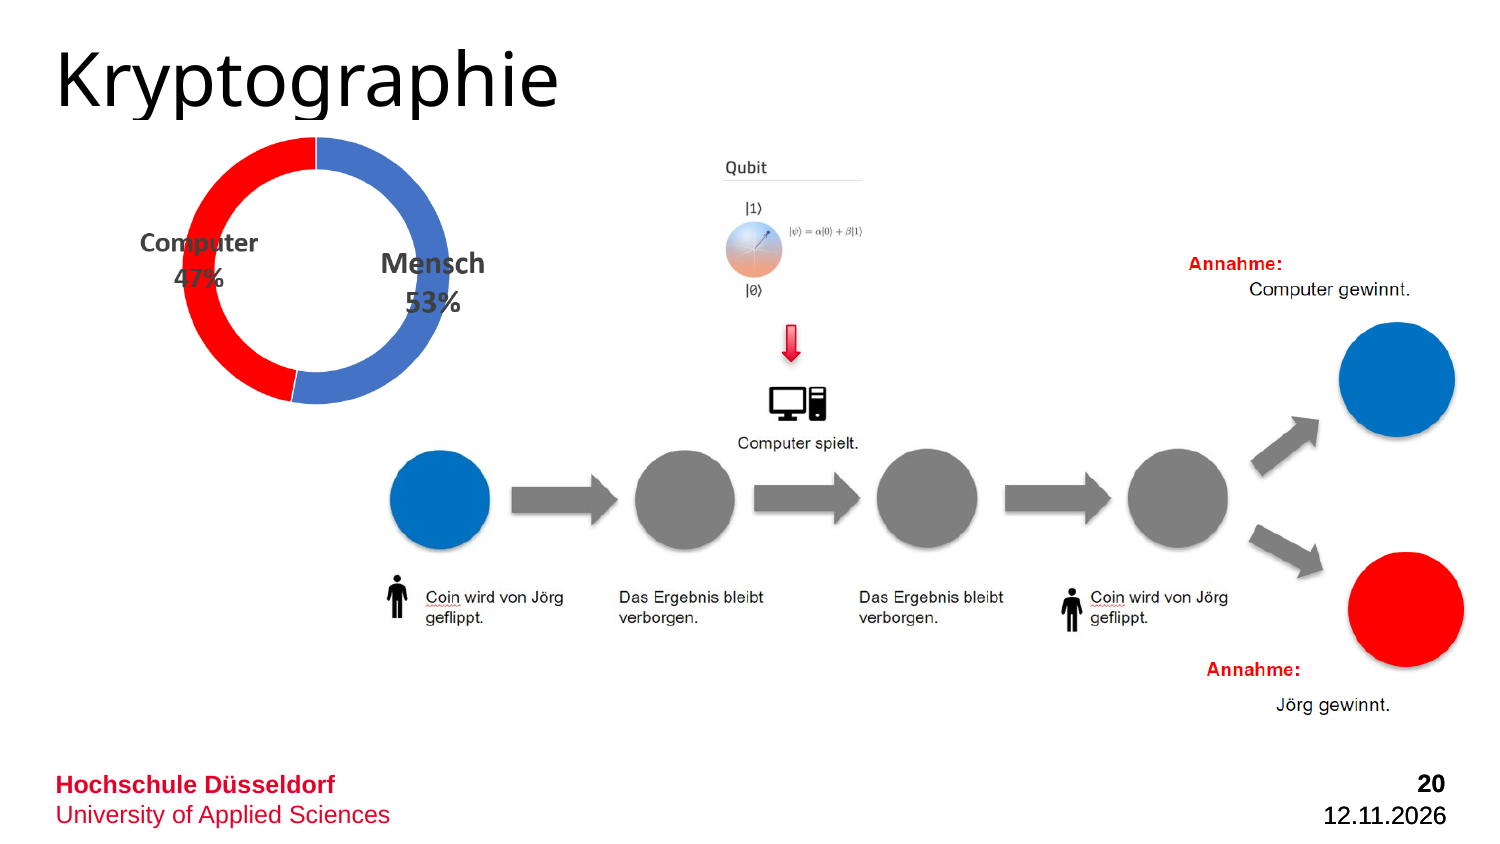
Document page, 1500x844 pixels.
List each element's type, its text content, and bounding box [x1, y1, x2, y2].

picture [85, 119, 1476, 735]
text_box 15.12.2022 [1305, 785, 1463, 844]
text_box 20 [1283, 759, 1461, 815]
title Kryptographie [39, 24, 1461, 160]
